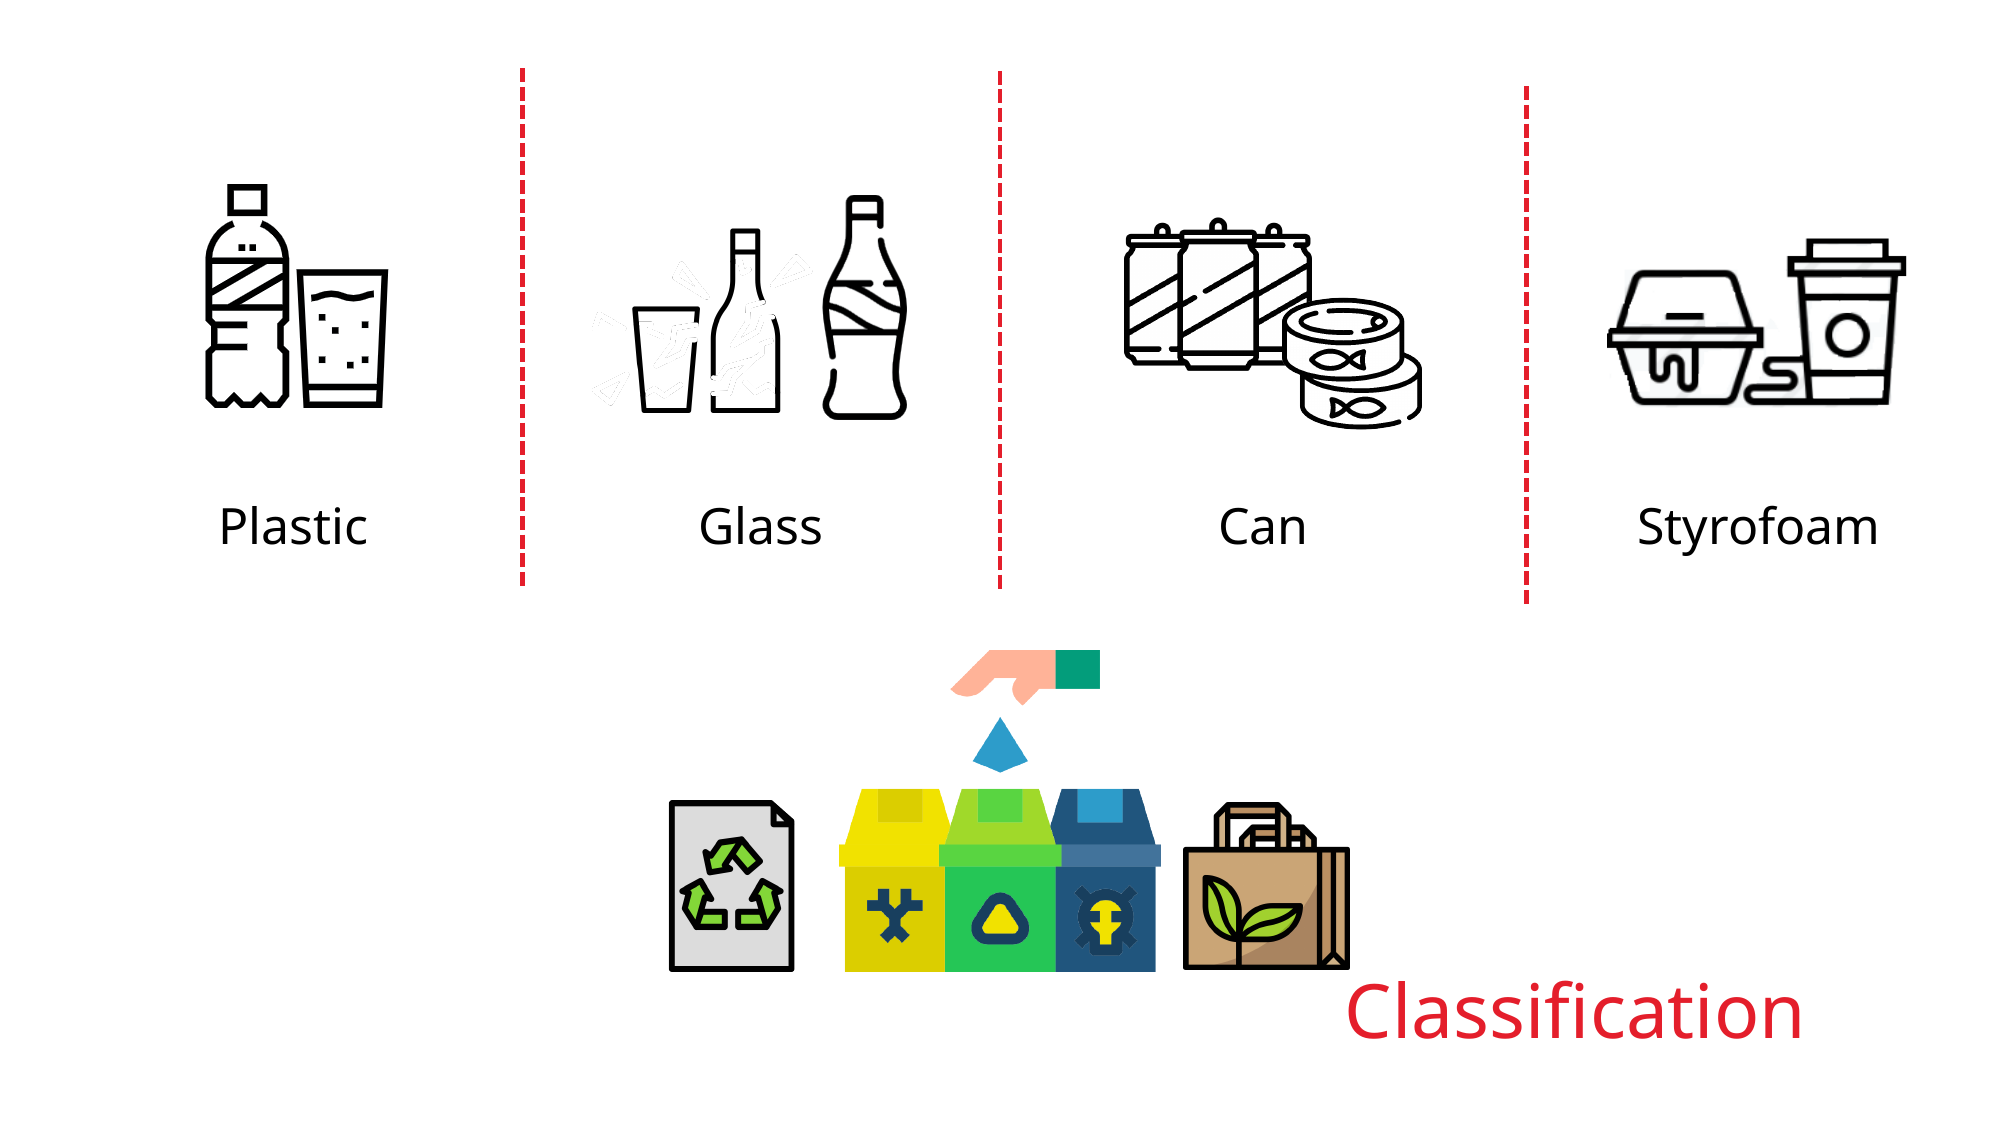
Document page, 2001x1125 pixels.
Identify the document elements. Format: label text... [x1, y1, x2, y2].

text_box Styrofoam [1607, 486, 1912, 562]
picture [1182, 802, 1350, 970]
picture [646, 800, 818, 972]
picture [839, 650, 1161, 972]
text_box Classification [1330, 955, 1912, 1061]
text_box Plastic [167, 486, 419, 562]
picture [196, 177, 392, 412]
text_box Glass [636, 486, 887, 562]
picture [1124, 200, 1422, 434]
text_box Can [1138, 486, 1389, 562]
picture [573, 192, 910, 449]
picture [1606, 233, 1912, 412]
